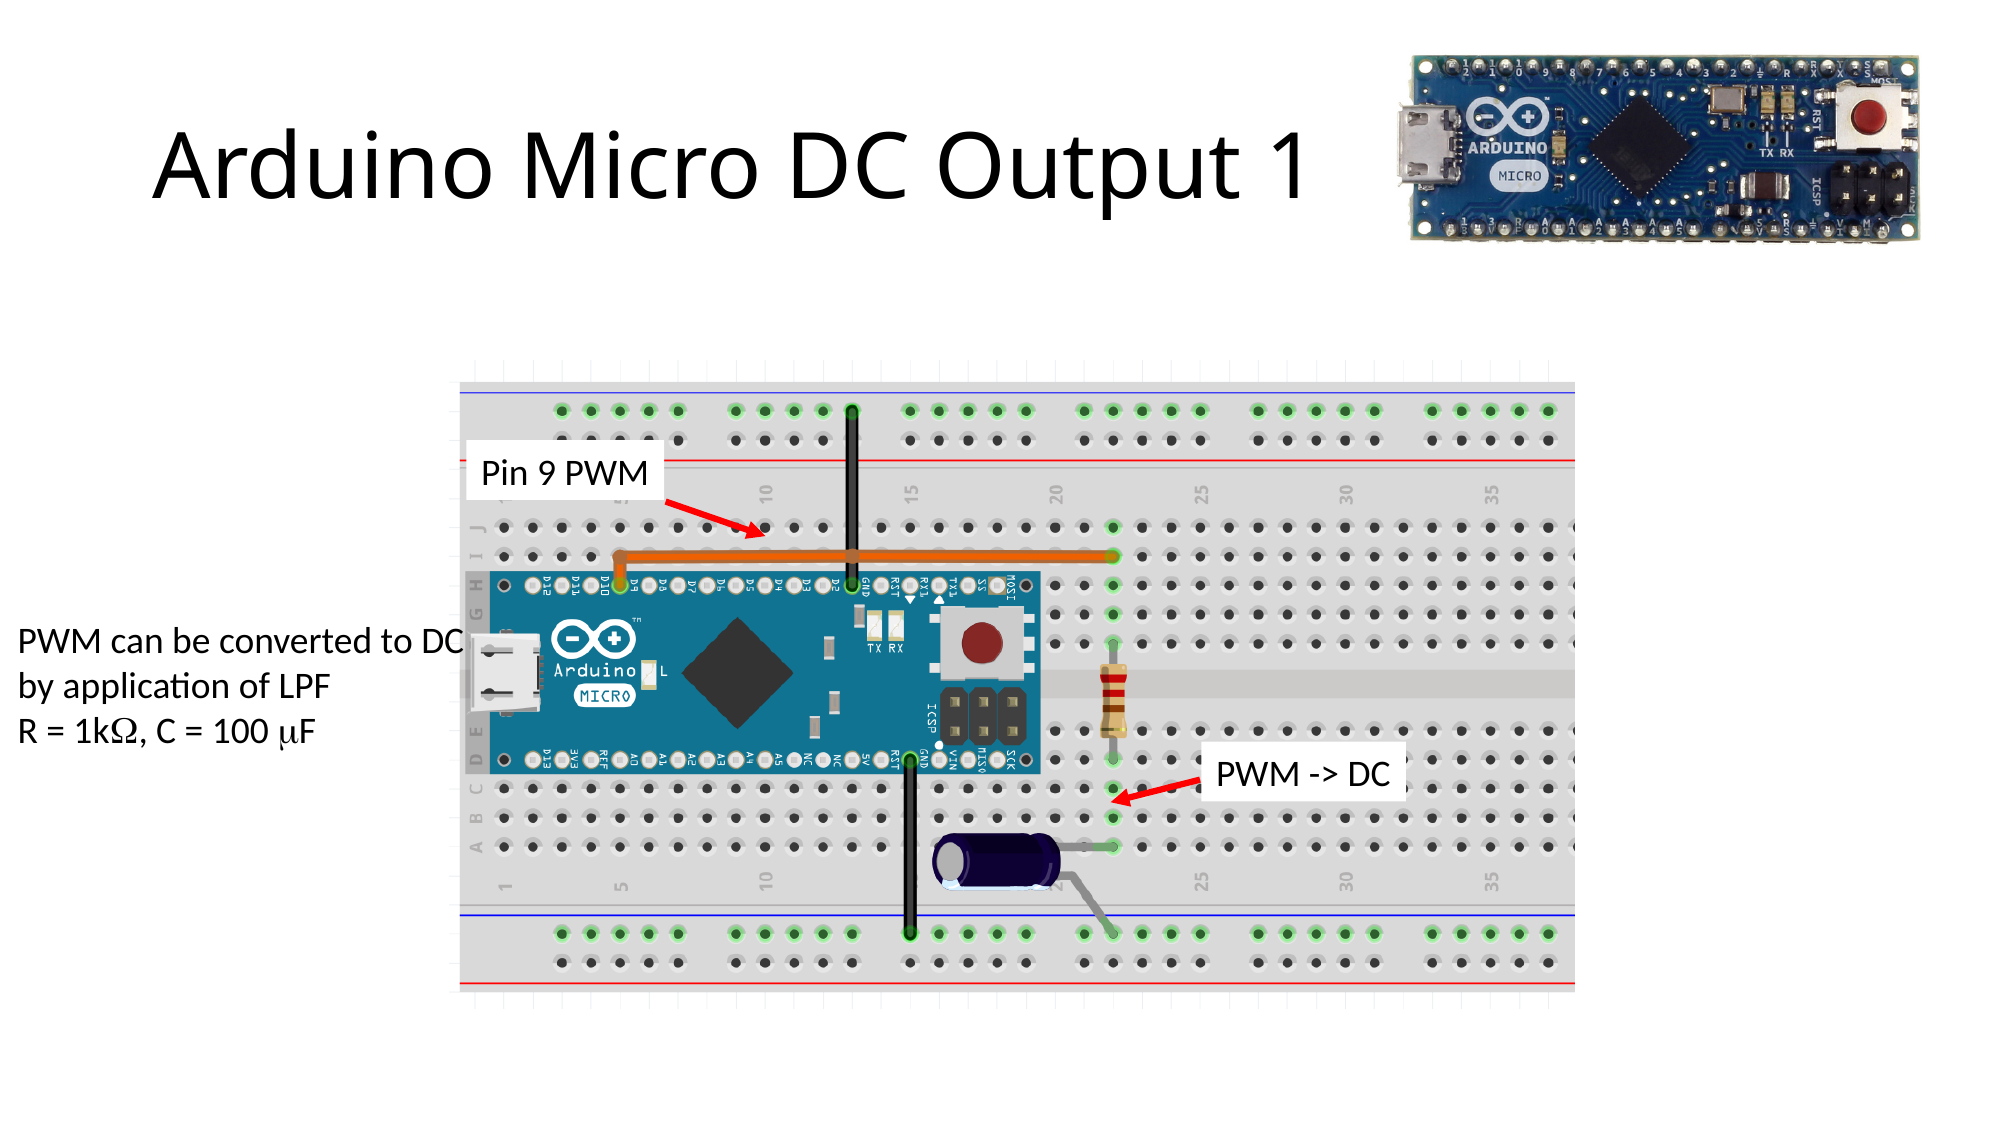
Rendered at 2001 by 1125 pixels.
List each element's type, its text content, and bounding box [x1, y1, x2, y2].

picture [1333, 0, 2000, 299]
title Arduino Micro DC Output 1 Ch [137, 59, 1333, 278]
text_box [1110, 779, 1200, 803]
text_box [665, 501, 766, 537]
picture [449, 360, 1575, 1009]
text_box PWM can be converted to DC by application of LPF R = 1kW, C = 100 mF [3, 608, 449, 759]
